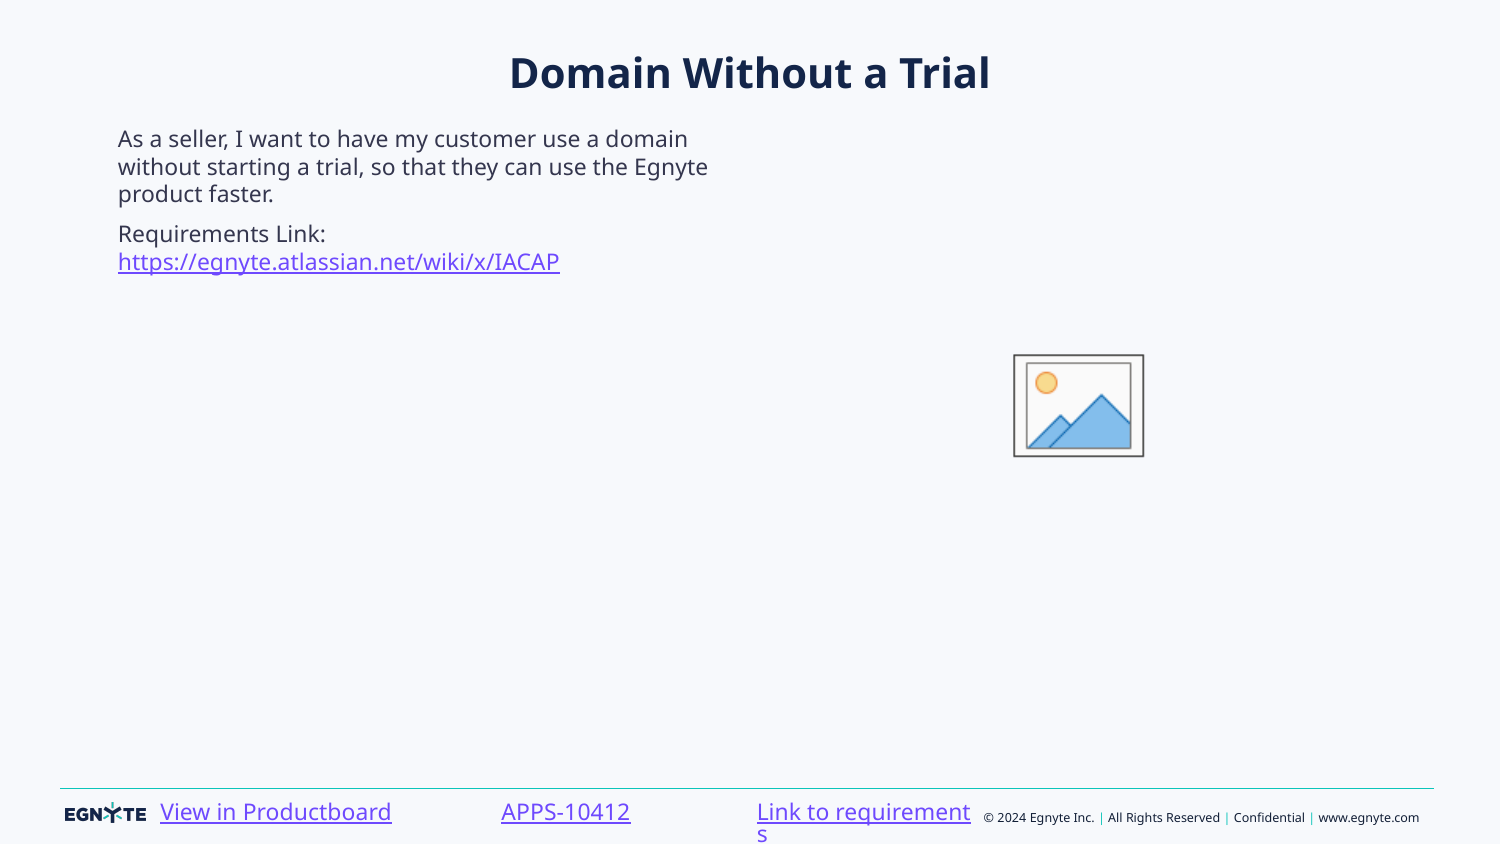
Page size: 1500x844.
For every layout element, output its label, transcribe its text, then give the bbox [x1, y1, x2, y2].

picture [761, 119, 1397, 693]
list As a seller, I want to have my customer use a domain without starting a trial, so that they can use the Egnyte product faster. Requirements Link:https://egnyte.atlassian.net/wiki/x/IACAP [103, 117, 741, 693]
list APPS-10412 [486, 790, 741, 835]
list View in Productboard [145, 790, 486, 835]
list Link to requirements [742, 790, 997, 835]
picture [65, 802, 145, 823]
title Domain Without a Trial [103, 44, 1397, 106]
